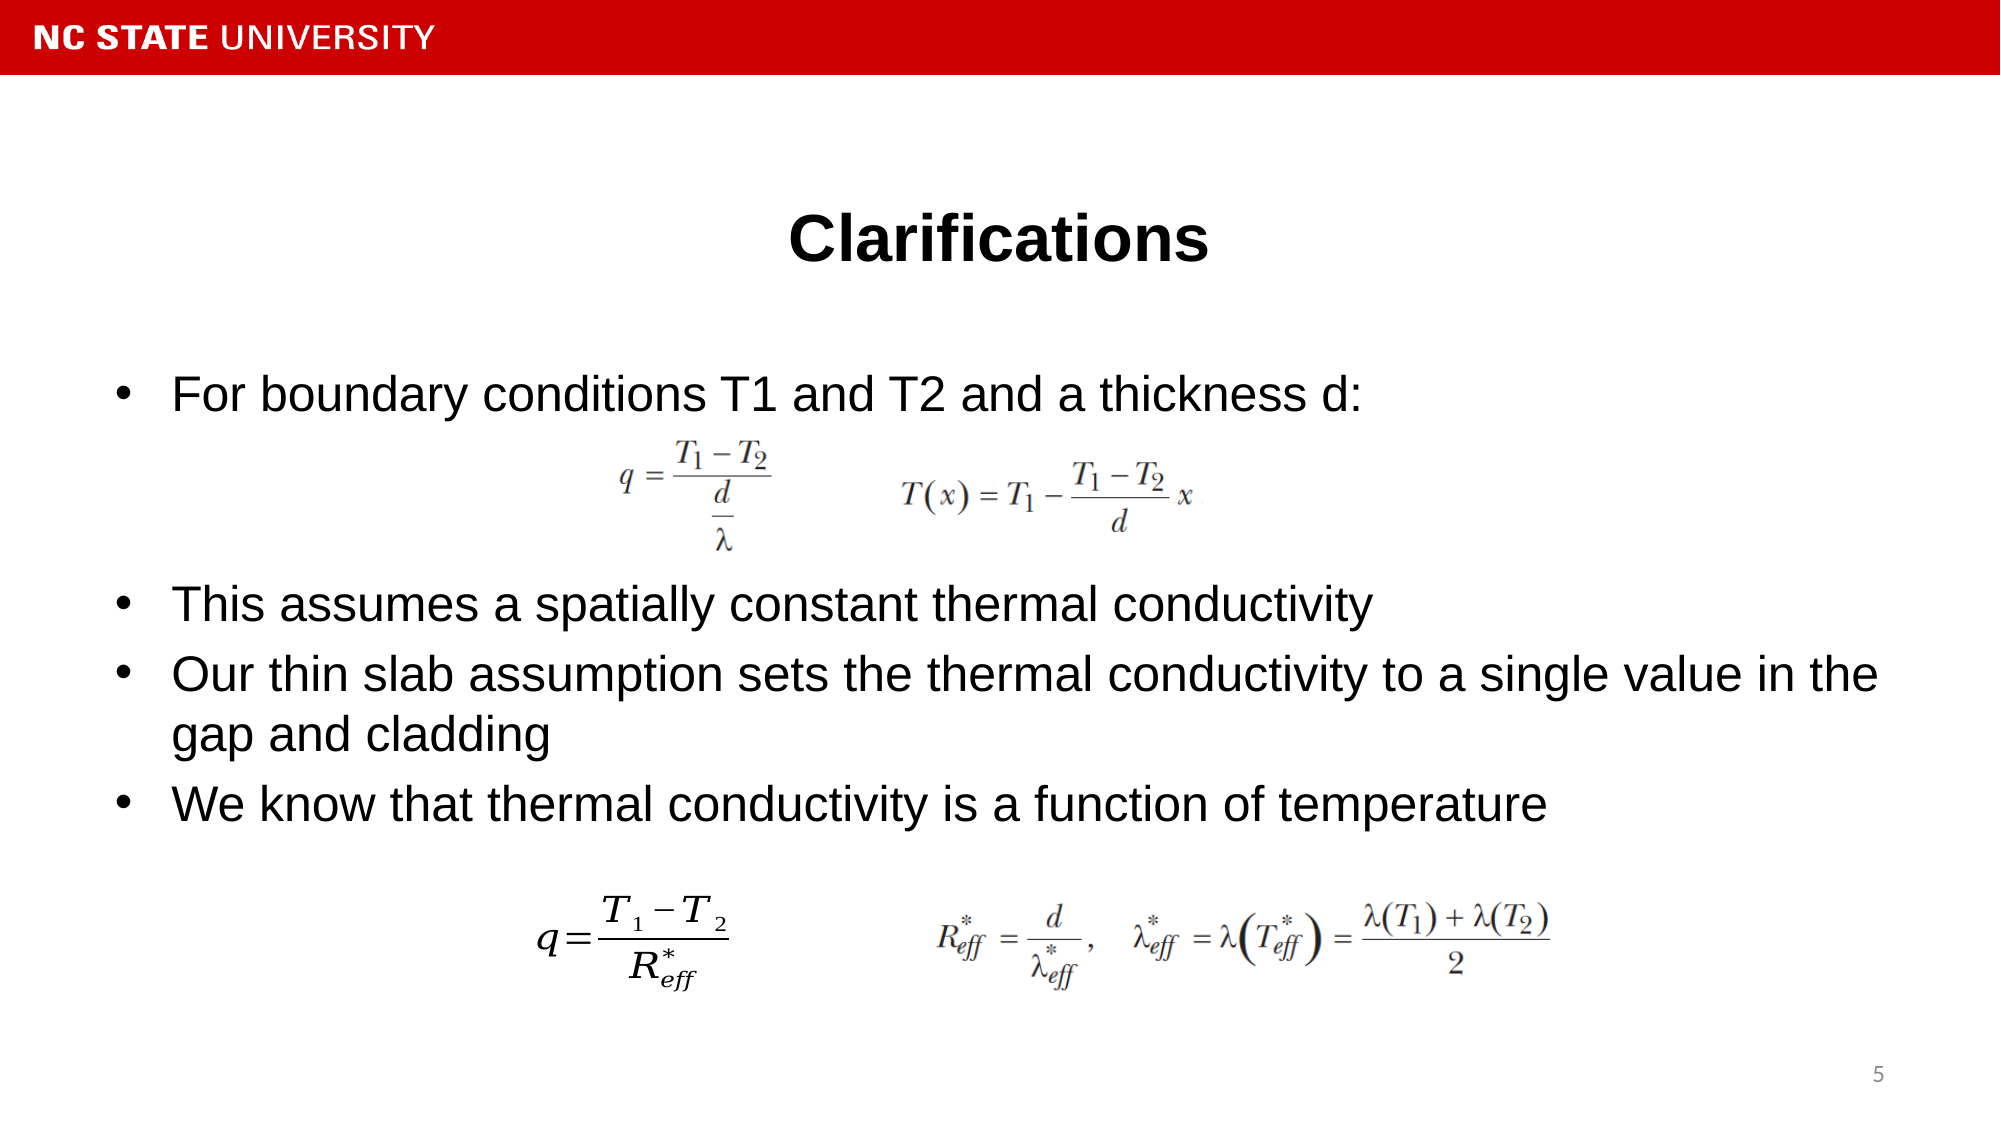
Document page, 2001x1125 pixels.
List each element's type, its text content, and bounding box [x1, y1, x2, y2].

title Clarifications [99, 147, 1900, 323]
picture [922, 877, 1571, 1006]
slide_number 5 [1433, 1042, 1900, 1103]
picture [889, 458, 1203, 549]
list For boundary conditions T1 and T2 and a thickness d: This assumes a spatially constant thermal conductivity Our thin slab assumption sets the thermal conductivity to a single value in the gap and cladding We know that thermal conductivity is a function of temperature [99, 354, 1900, 1005]
picture [0, 0, 2000, 75]
picture [604, 428, 780, 559]
